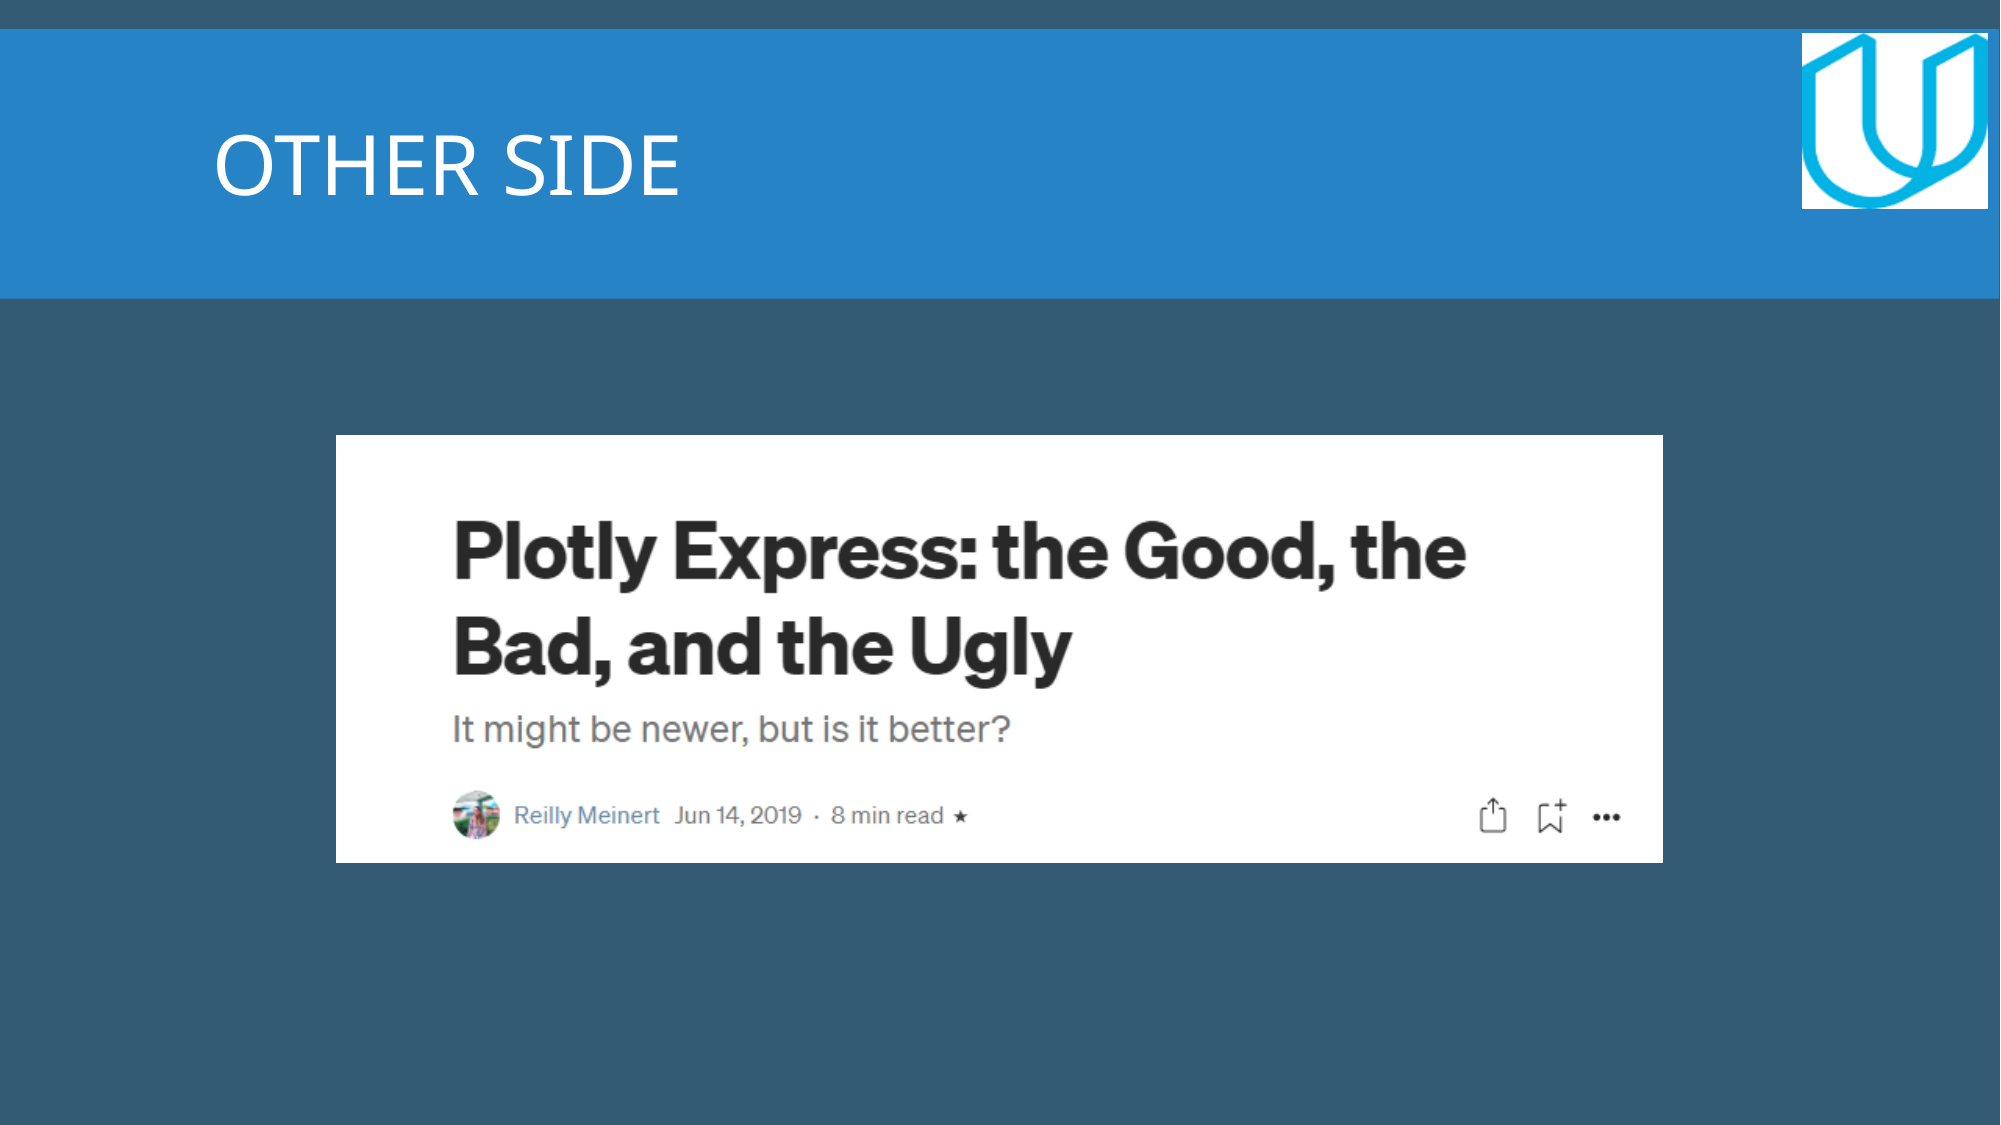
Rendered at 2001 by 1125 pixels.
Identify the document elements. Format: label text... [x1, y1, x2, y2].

picture [1802, 33, 1988, 167]
picture [336, 435, 1664, 863]
picture [1816, 47, 1911, 197]
text_box Other side [197, 46, 1802, 294]
text_box [197, 329, 1802, 1020]
picture [1932, 48, 1973, 166]
picture [1802, 149, 1866, 209]
picture [1876, 124, 1988, 209]
